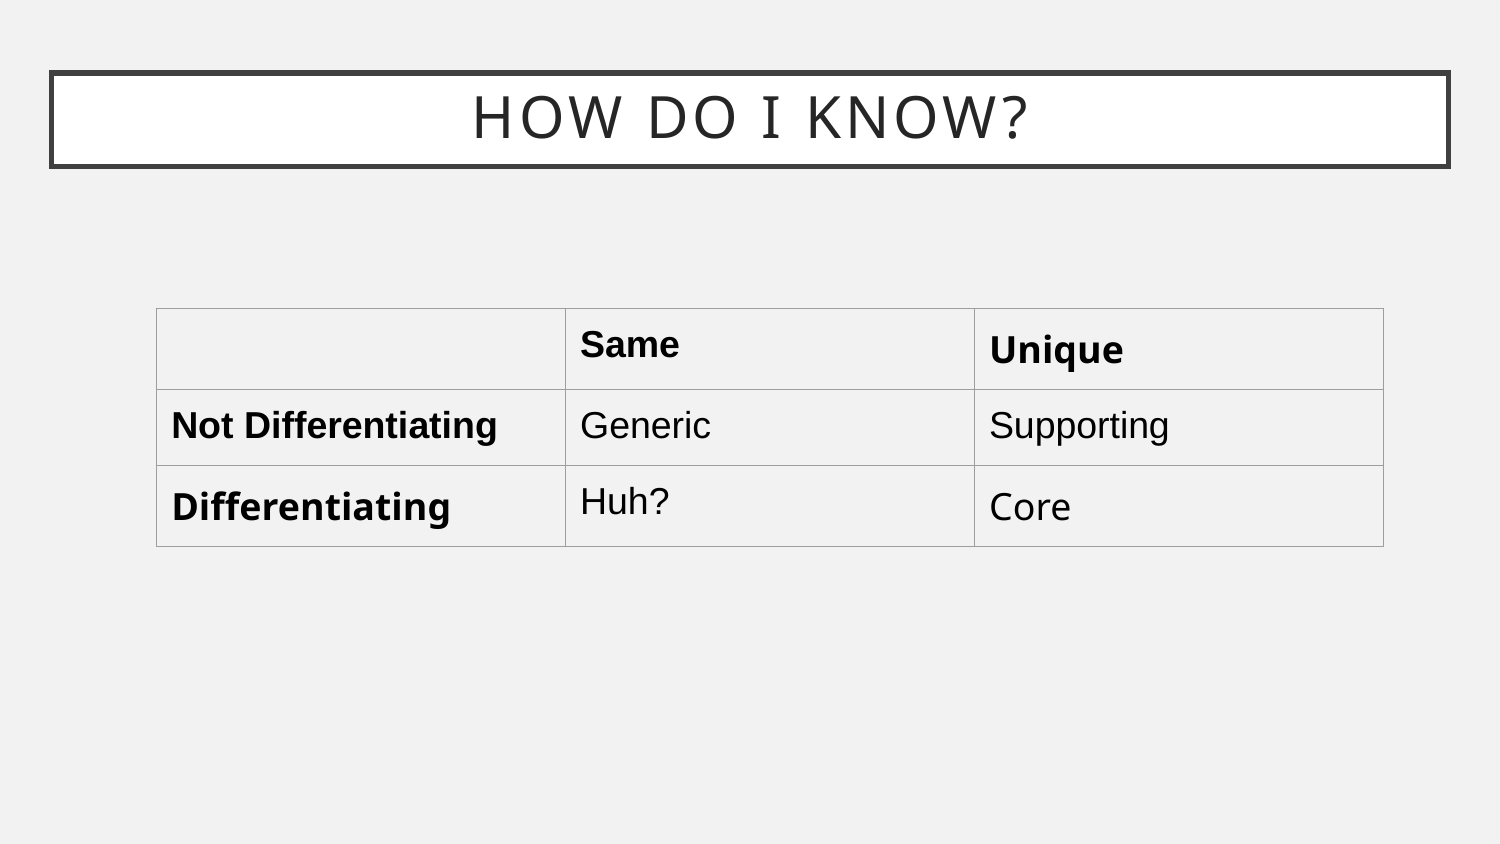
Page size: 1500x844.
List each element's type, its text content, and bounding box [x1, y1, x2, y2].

table_cell Generic [566, 390, 974, 465]
table_cell Core [975, 466, 1383, 546]
table_header Same [566, 309, 974, 389]
table_cell Huh? [566, 466, 974, 546]
table_header Unique [975, 309, 1383, 389]
table_cell Not Differentiating [157, 390, 565, 465]
table_header [157, 309, 565, 389]
title How do I know? [49, 70, 1451, 169]
table_cell Differentiating [157, 466, 565, 546]
table_cell Supporting [975, 390, 1383, 465]
